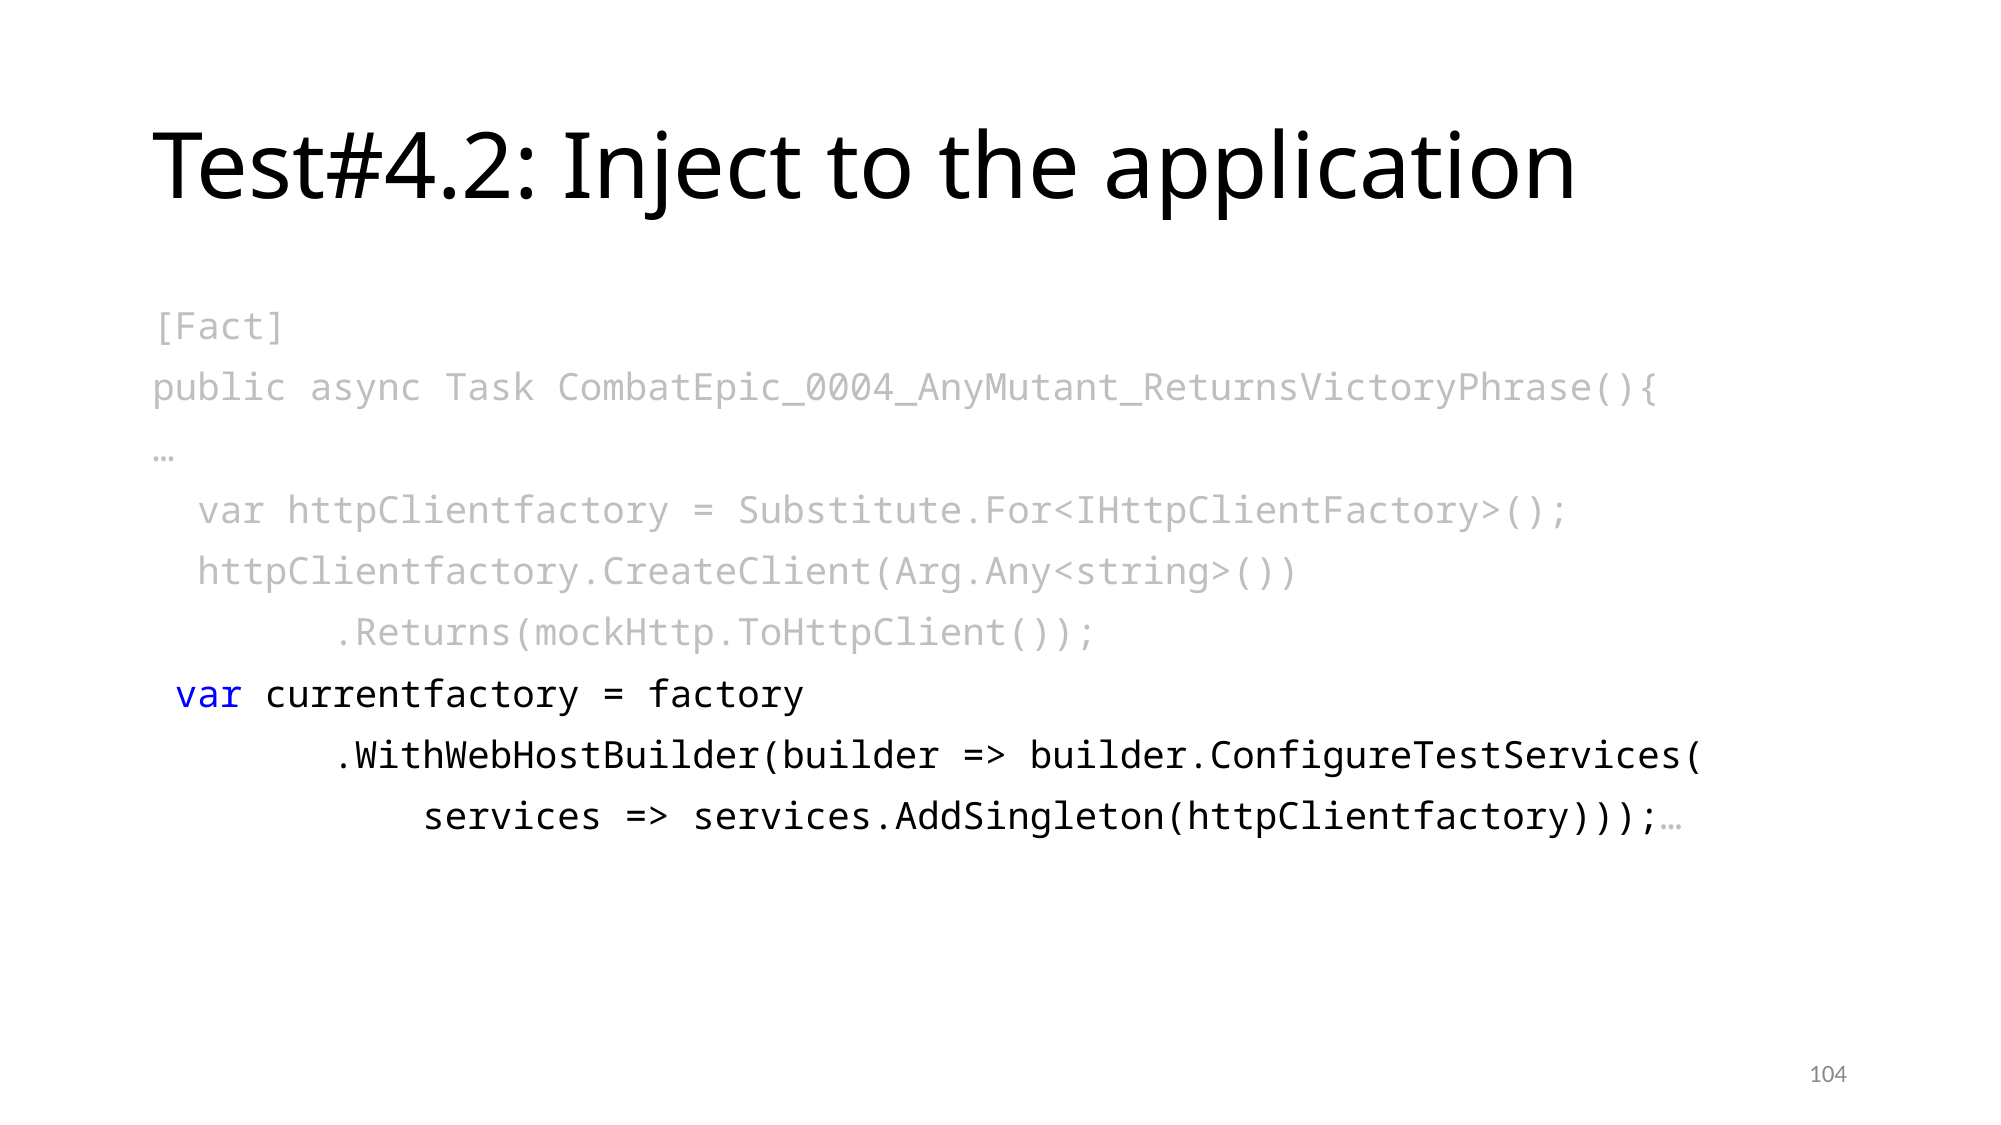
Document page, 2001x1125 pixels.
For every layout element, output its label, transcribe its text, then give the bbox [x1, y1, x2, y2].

list [Fact] public async Task CombatEpic_0004_AnyMutant_ReturnsVictoryPhrase(){ … var httpClientfactory = Substitute.For<IHttpClientFactory>(); httpClientfactory.CreateClient(Arg.Any<string>()) .Returns(mockHttp.ToHttpClient()); var currentfactory = factory .WithWebHostBuilder(builder => builder.ConfigureTestServices( services => services.AddSingleton(httpClientfactory)));… [137, 299, 1935, 1095]
title Test#4.2: Inject to the application [137, 59, 1863, 278]
slide_number 104 [1412, 1042, 1863, 1103]
